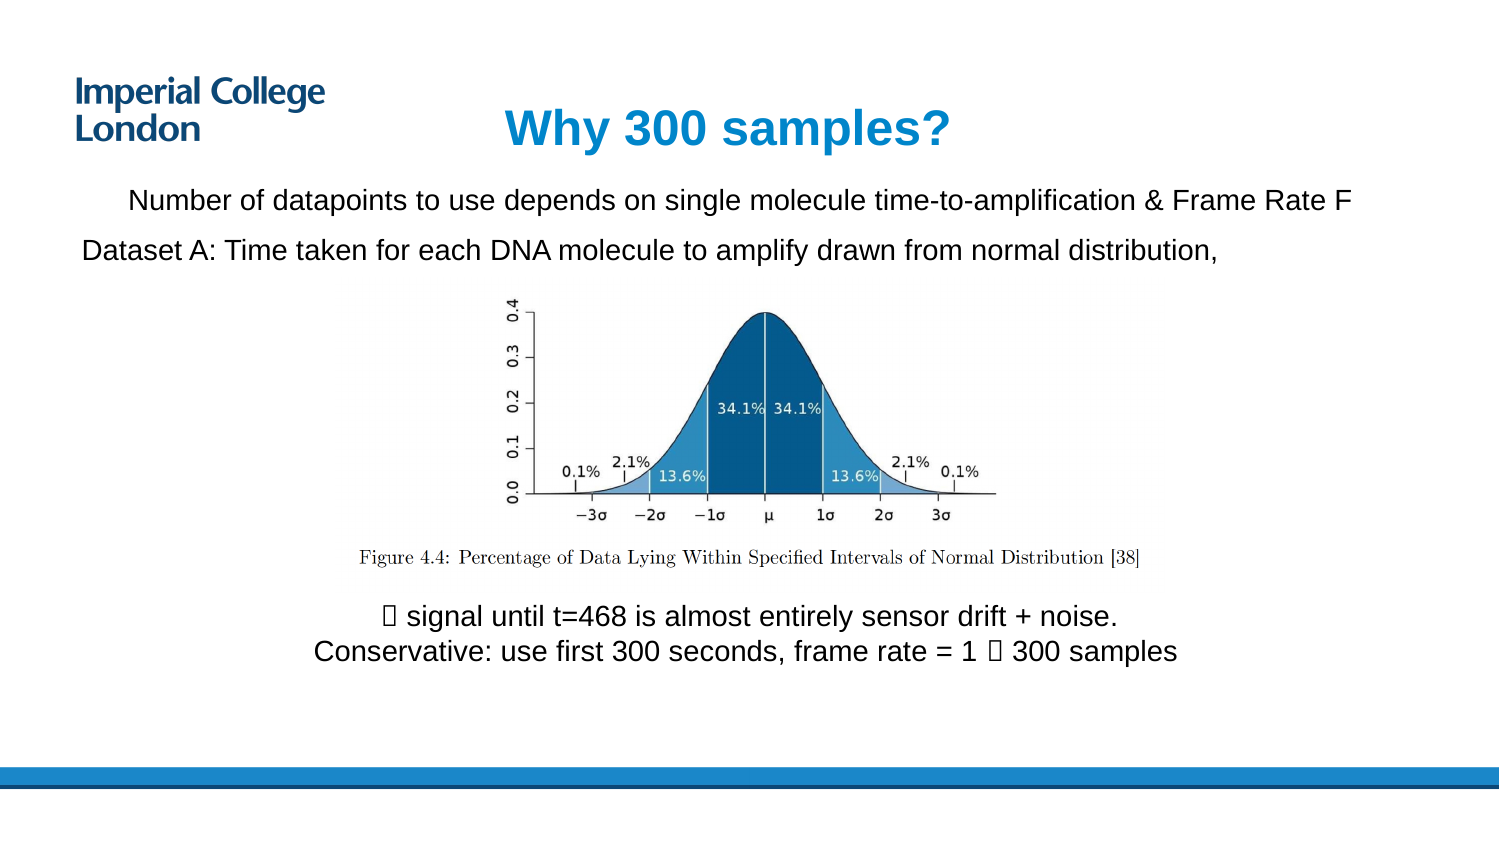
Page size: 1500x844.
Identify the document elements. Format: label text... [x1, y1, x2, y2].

picture [0, 0, 1499, 844]
text_box Number of datapoints to use depends on single molecule time-to-amplification & Frame Rate F [113, 173, 1379, 224]
title Why 300 samples? [504, 90, 982, 153]
